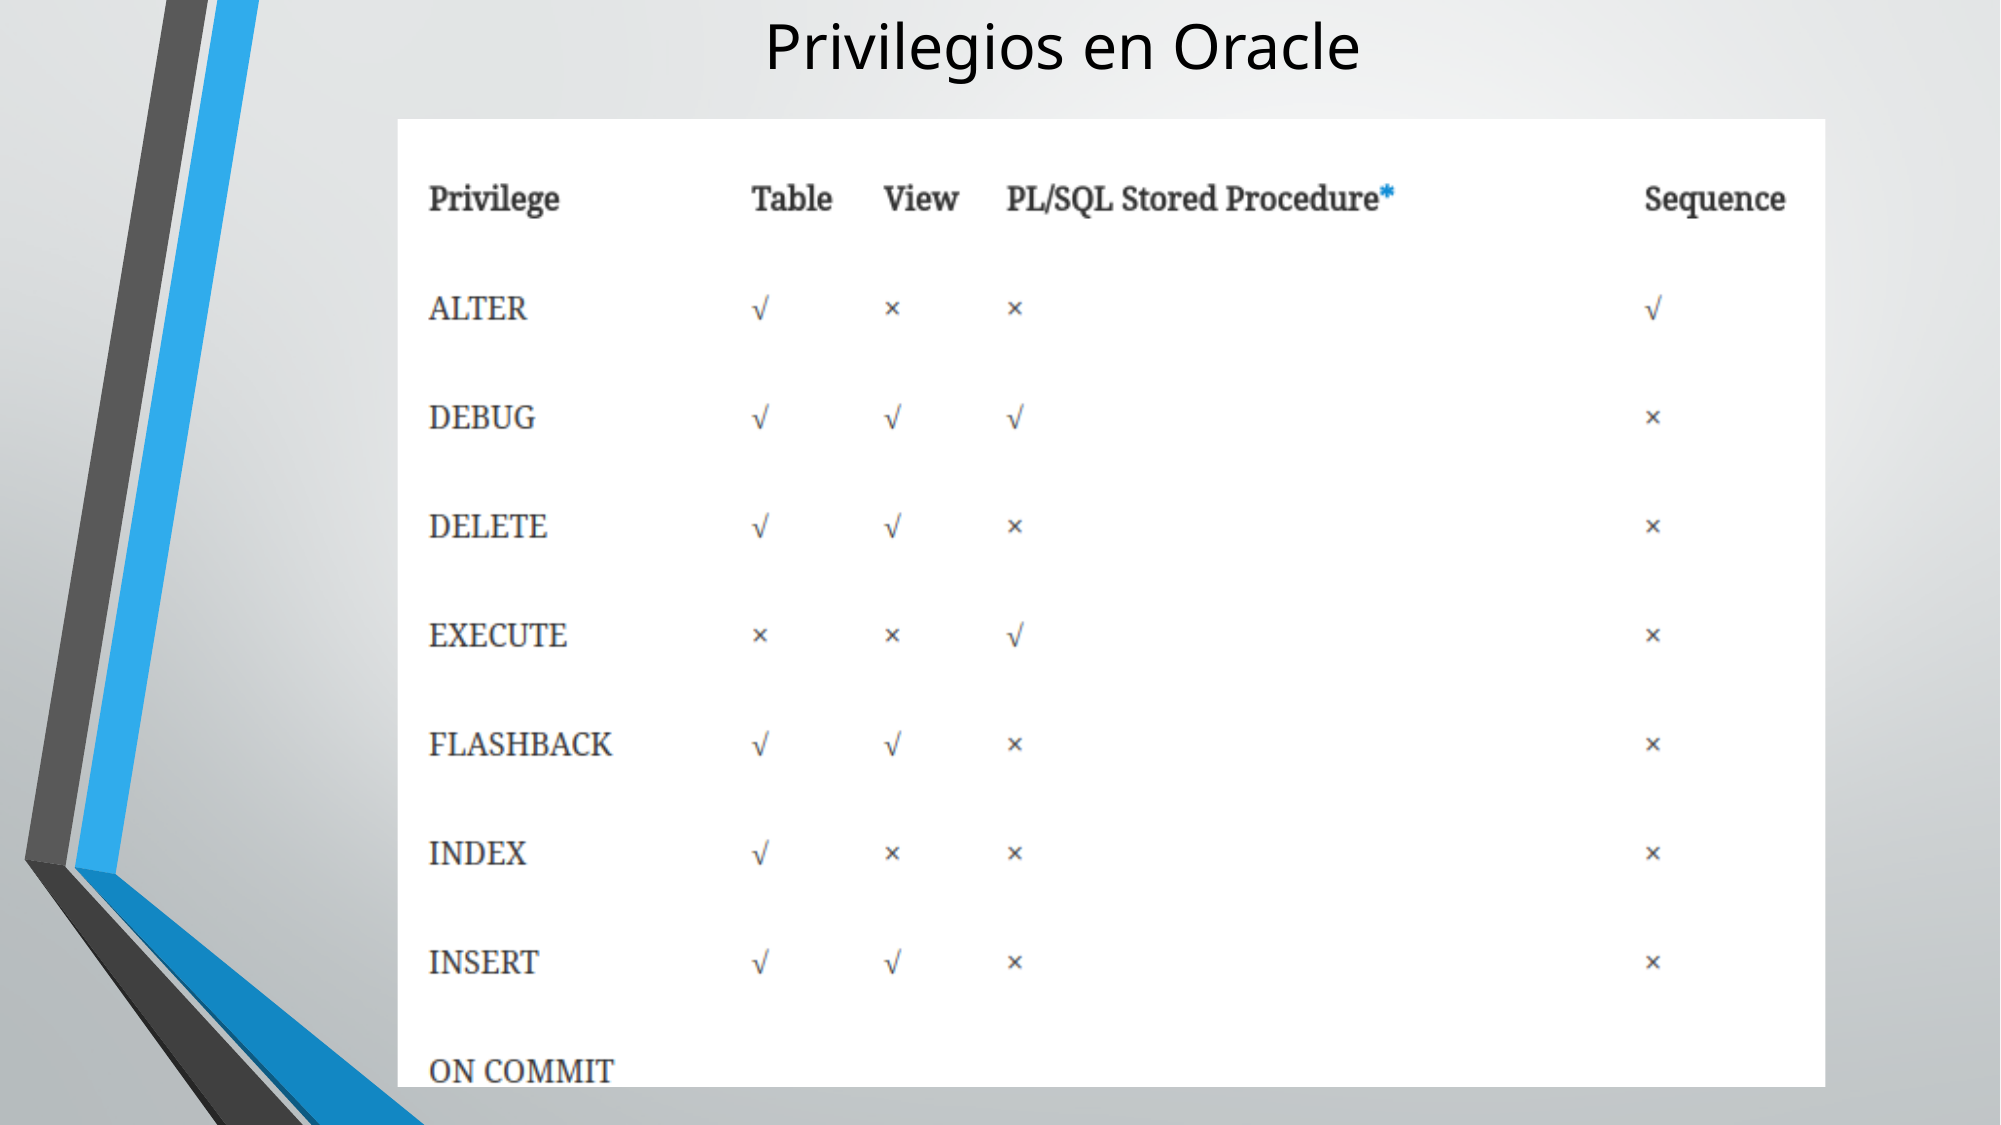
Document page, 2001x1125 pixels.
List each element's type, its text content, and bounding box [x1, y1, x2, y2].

title Privilegios en Oracle [241, 0, 1886, 91]
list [397, 118, 1826, 1087]
